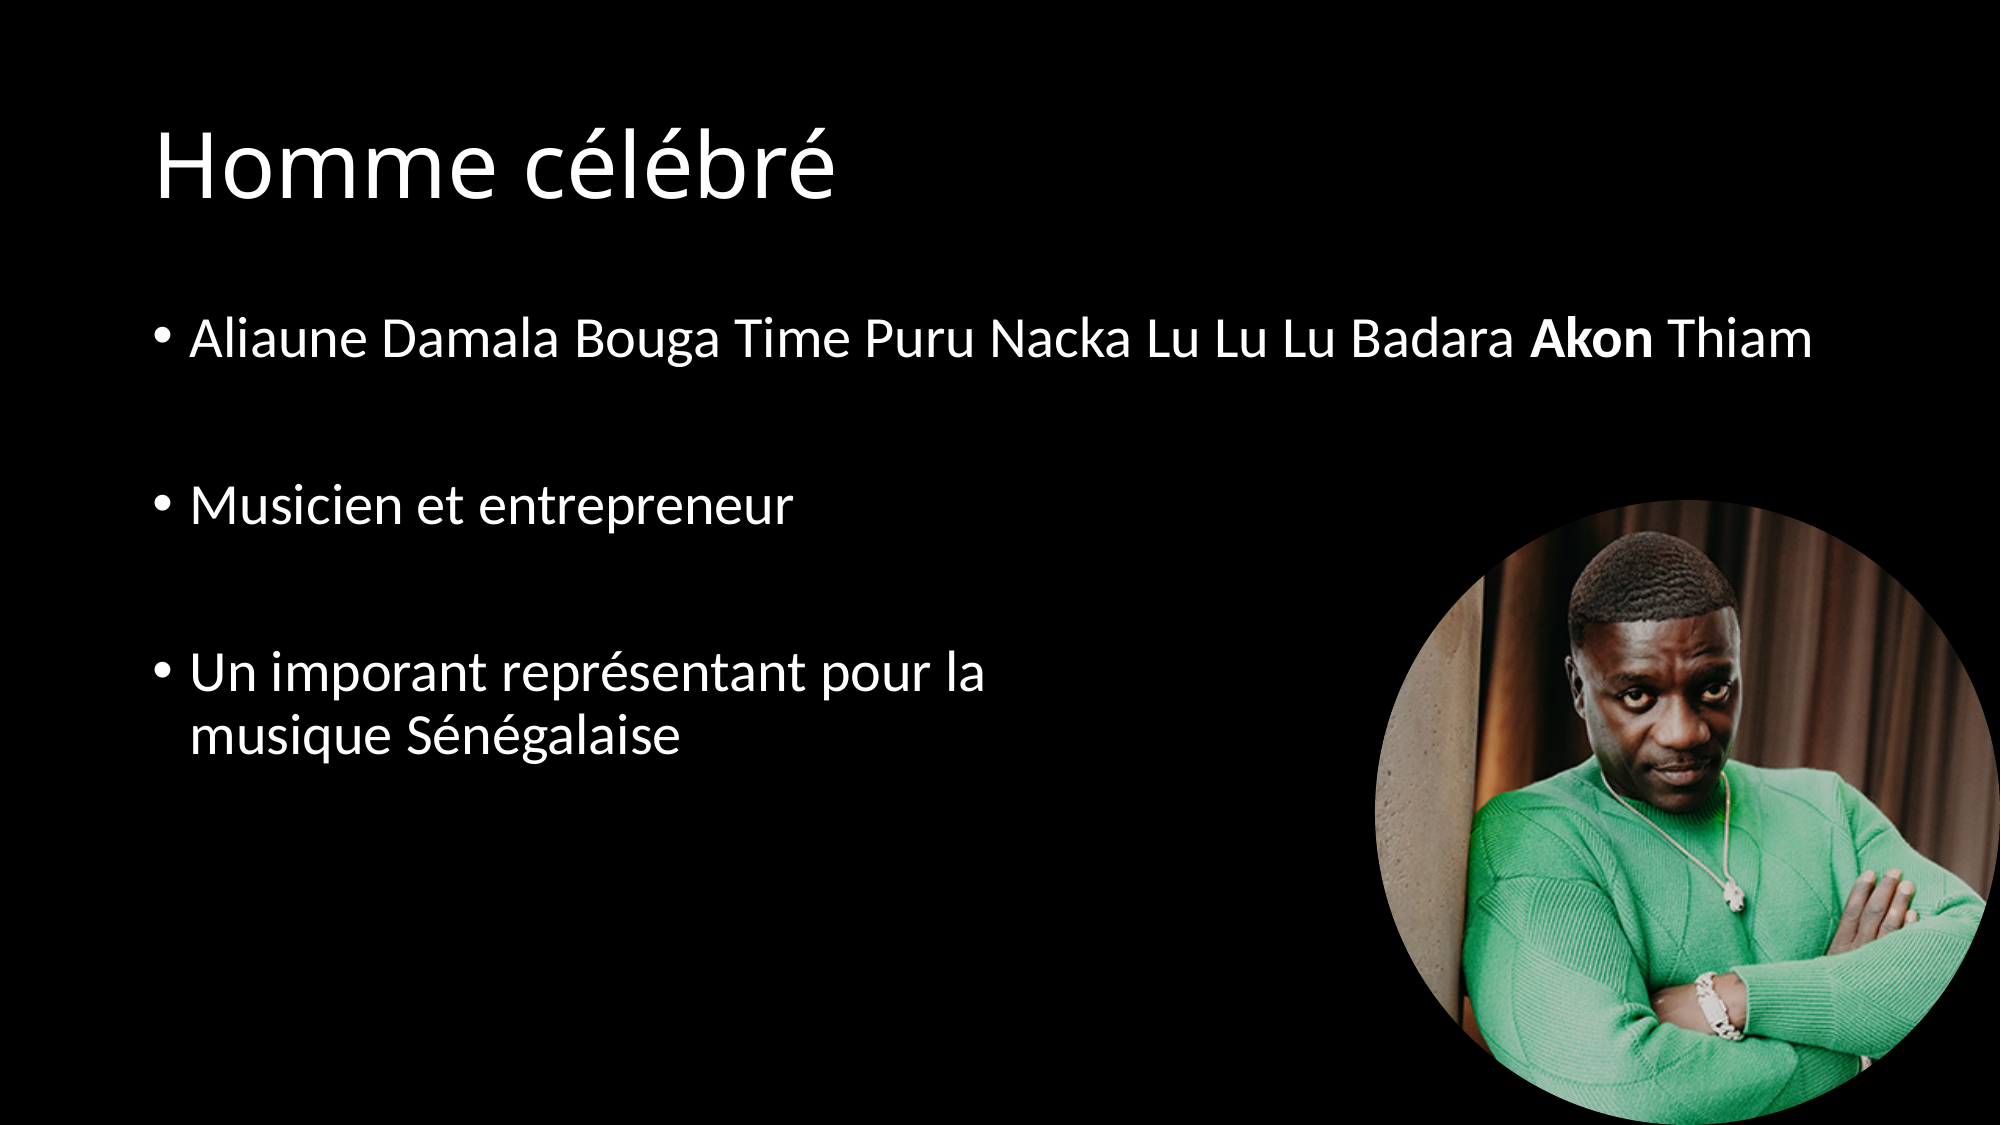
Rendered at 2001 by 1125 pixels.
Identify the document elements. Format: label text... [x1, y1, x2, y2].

picture [1374, 499, 2000, 1125]
list Aliaune Damala Bouga Time Puru Nacka Lu Lu Lu Badara Akon Thiam Musicien et entrepreneur Un imporant représentant pour la musique Sénégalaise [137, 299, 1863, 1014]
title Homme célébré [137, 59, 1863, 278]
